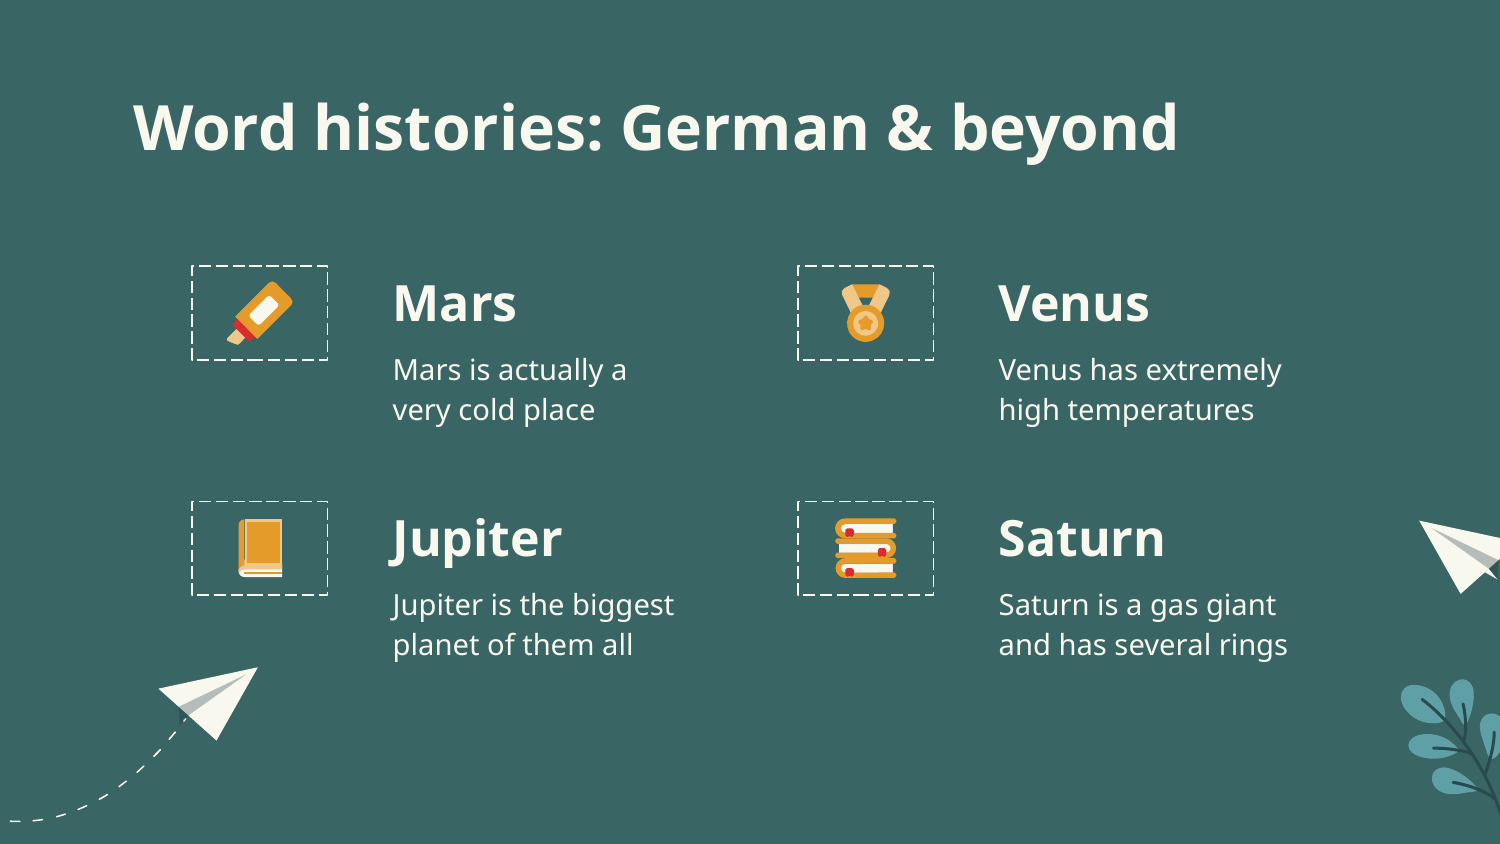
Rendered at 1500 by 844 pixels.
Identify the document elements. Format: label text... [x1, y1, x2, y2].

subtitle Saturn is a gas giant and has several rings [983, 582, 1309, 676]
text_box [0, 645, 259, 844]
text_box [191, 501, 328, 596]
title Word histories: German & beyond [118, 72, 1382, 167]
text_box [226, 281, 294, 345]
subtitle Mars [377, 266, 703, 347]
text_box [834, 518, 897, 579]
subtitle Venus has extremely high temperatures [983, 347, 1309, 441]
subtitle Saturn [983, 501, 1309, 582]
text_box [797, 501, 934, 596]
subtitle Jupiter [377, 501, 703, 582]
text_box [797, 266, 934, 361]
subtitle Mars is actually a very cold place [377, 347, 703, 441]
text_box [238, 519, 283, 578]
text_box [840, 284, 891, 343]
text_box [191, 266, 328, 361]
subtitle Venus [983, 266, 1309, 347]
subtitle Jupiter is the biggest planet of them all [377, 582, 703, 676]
